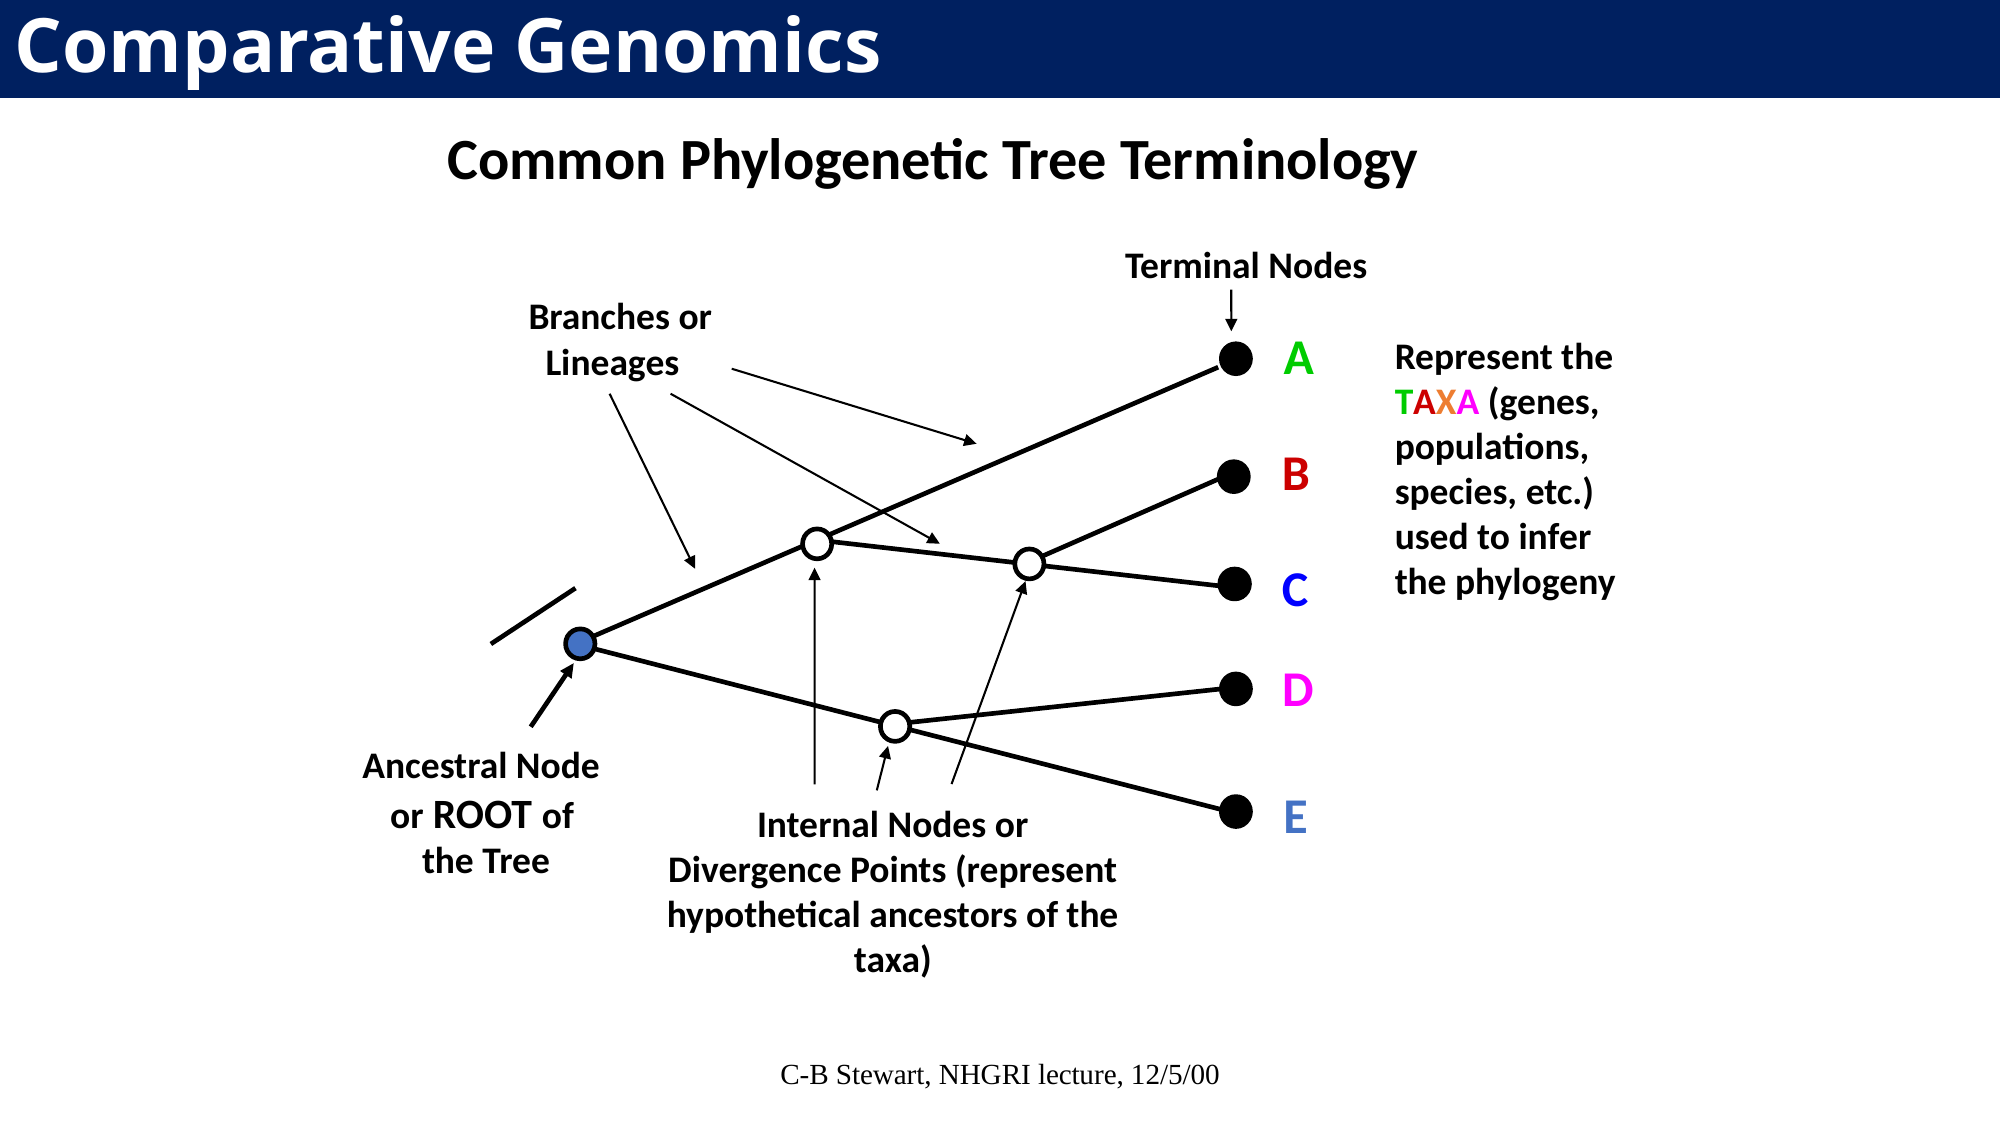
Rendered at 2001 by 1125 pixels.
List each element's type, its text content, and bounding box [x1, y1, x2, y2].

text_box Internal Nodes or Divergence Points (represent hypothetical ancestors of the taxa) [648, 792, 1138, 988]
text_box [1219, 568, 1250, 599]
footer C-B Stewart, NHGRI lecture, 12/5/00 [662, 1042, 1338, 1103]
text_box [593, 367, 1220, 810]
text_box D [1267, 648, 1329, 724]
text_box [731, 368, 977, 447]
text_box [1221, 673, 1251, 704]
text_box Branches or Lineages [513, 285, 728, 390]
text_box [1014, 548, 1044, 579]
text_box [1219, 461, 1249, 492]
text_box [951, 581, 1028, 785]
text_box [1221, 343, 1251, 374]
text_box Represent the TAXA (genes, populations, species, etc.) used to infer the phylogeny [1379, 324, 1640, 610]
text_box [609, 393, 696, 569]
text_box A [1269, 317, 1329, 392]
text_box [565, 628, 595, 659]
text_box [876, 746, 891, 791]
text_box [802, 528, 832, 559]
text_box [1225, 289, 1238, 332]
text_box [1221, 796, 1251, 827]
text_box Common Phylogenetic Tree Terminology [432, 113, 1656, 199]
text_box [670, 393, 940, 544]
text_box Comparative Genomics [0, 0, 2000, 96]
text_box Ancestral Node or ROOT of the Tree [312, 729, 660, 889]
text_box E [1268, 776, 1323, 852]
text_box [880, 711, 910, 742]
text_box [530, 663, 574, 727]
text_box Terminal Nodes [1110, 233, 1391, 293]
text_box B [1267, 433, 1325, 509]
text_box [808, 567, 821, 785]
text_box C [1267, 548, 1324, 624]
